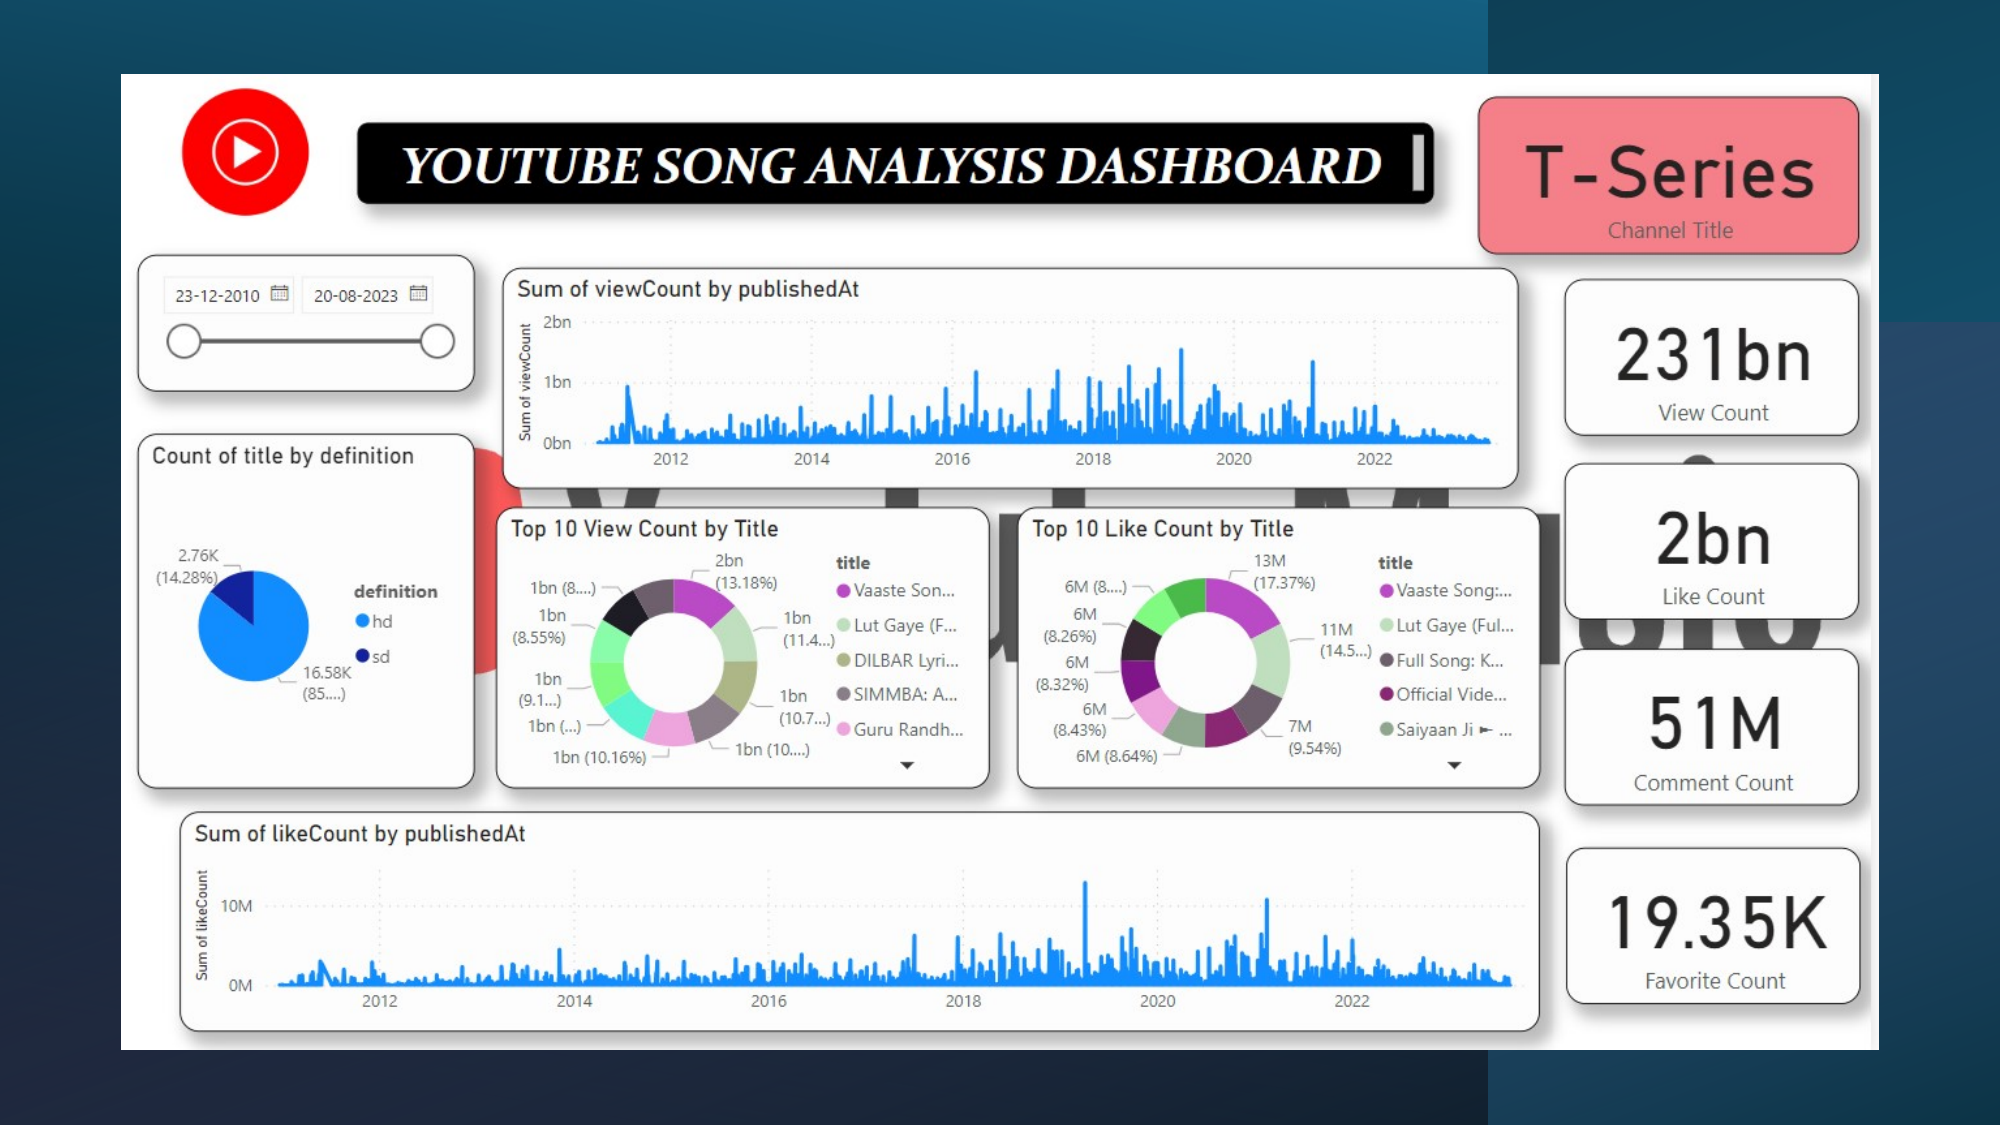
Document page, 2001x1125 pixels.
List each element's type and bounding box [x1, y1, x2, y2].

text_box [0, 0, 1488, 322]
text_box [1488, 0, 2000, 322]
text_box [0, 322, 2000, 1125]
list [121, 74, 1879, 1051]
